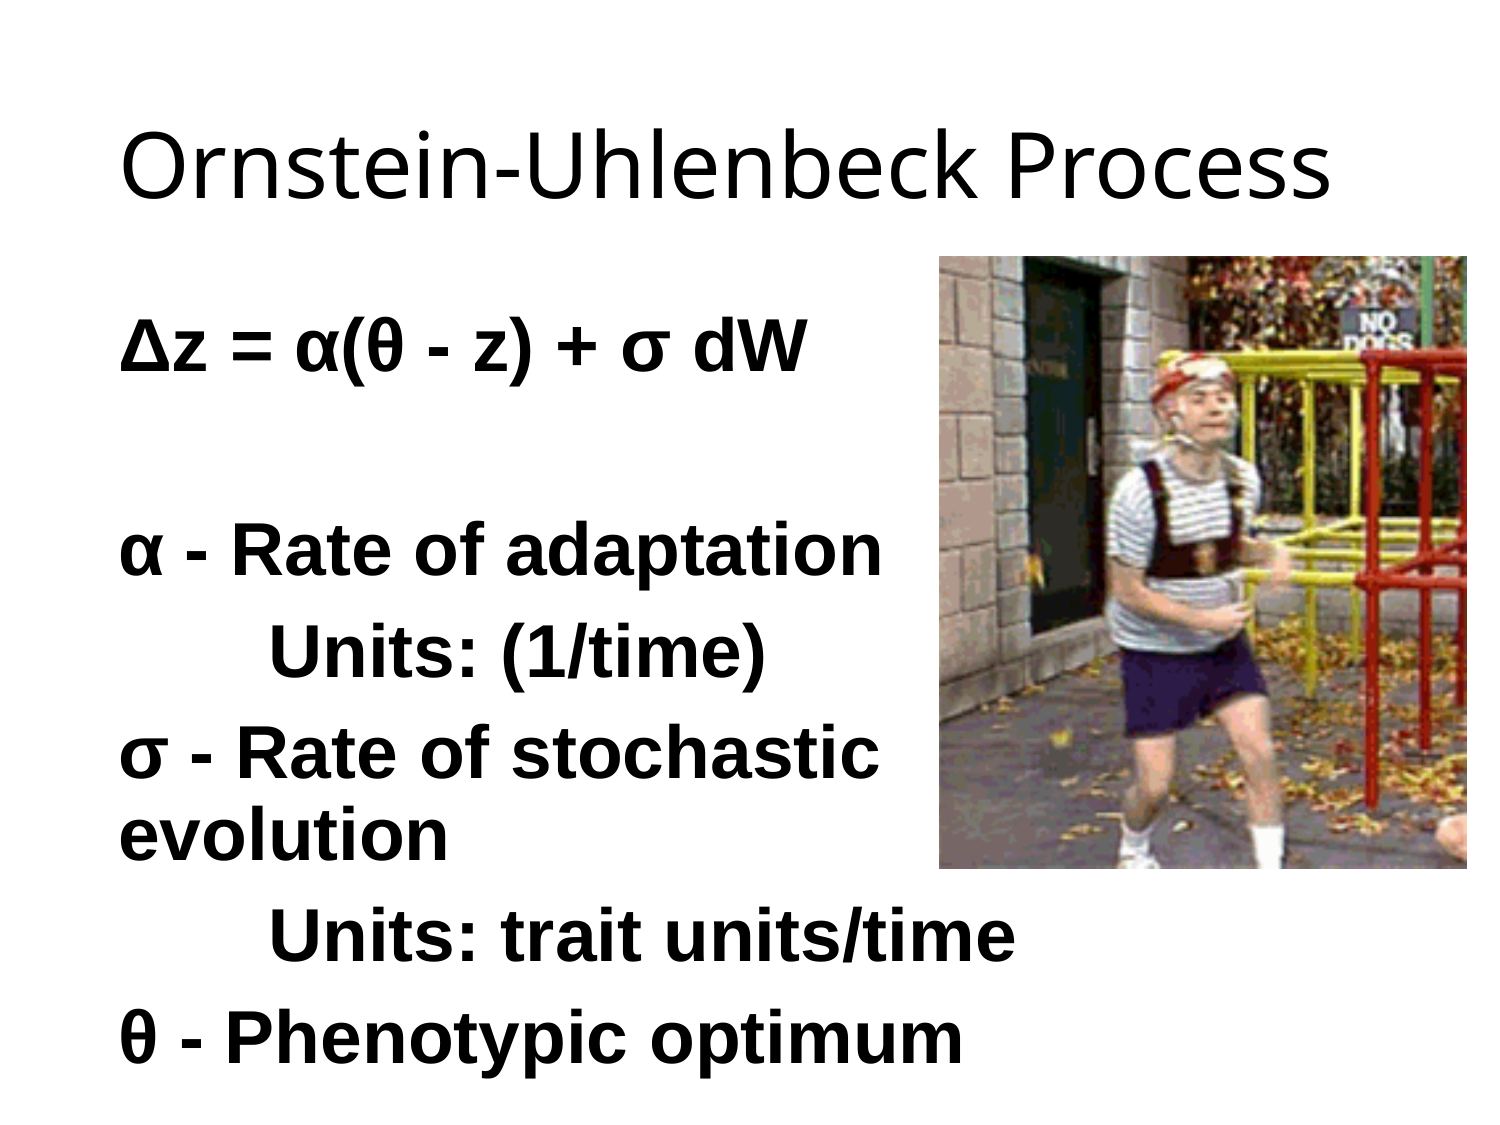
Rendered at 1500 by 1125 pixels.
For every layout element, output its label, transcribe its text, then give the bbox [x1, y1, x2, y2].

title Ornstein-Uhlenbeck Process [103, 59, 1397, 278]
list Δz = α(θ - z) + σ dW α - Rate of adaptation Units: (1/time) σ - Rate of stochastic evolution Units: trait units/time θ - Phenotypic optimum [103, 299, 939, 453]
text_box [103, 629, 939, 702]
picture [939, 256, 1467, 869]
text_box [103, 453, 939, 629]
